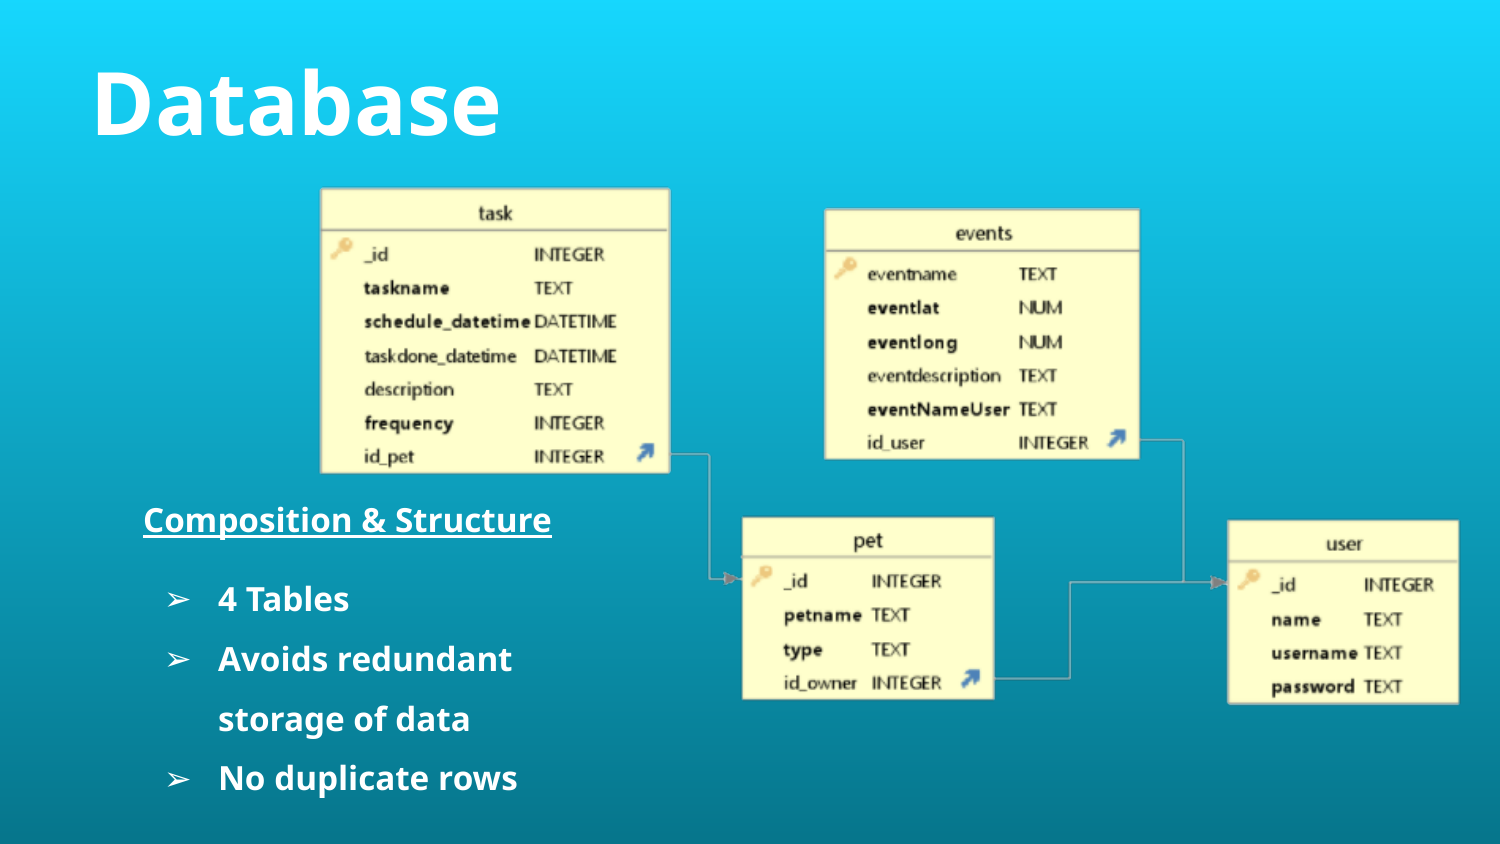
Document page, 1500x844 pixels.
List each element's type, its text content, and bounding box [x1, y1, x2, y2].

picture [318, 165, 1462, 729]
text_box Composition & Structure 4 Tables Avoids redundant storage of data No duplicate rows [128, 484, 624, 844]
text_box Database [75, 33, 1231, 171]
